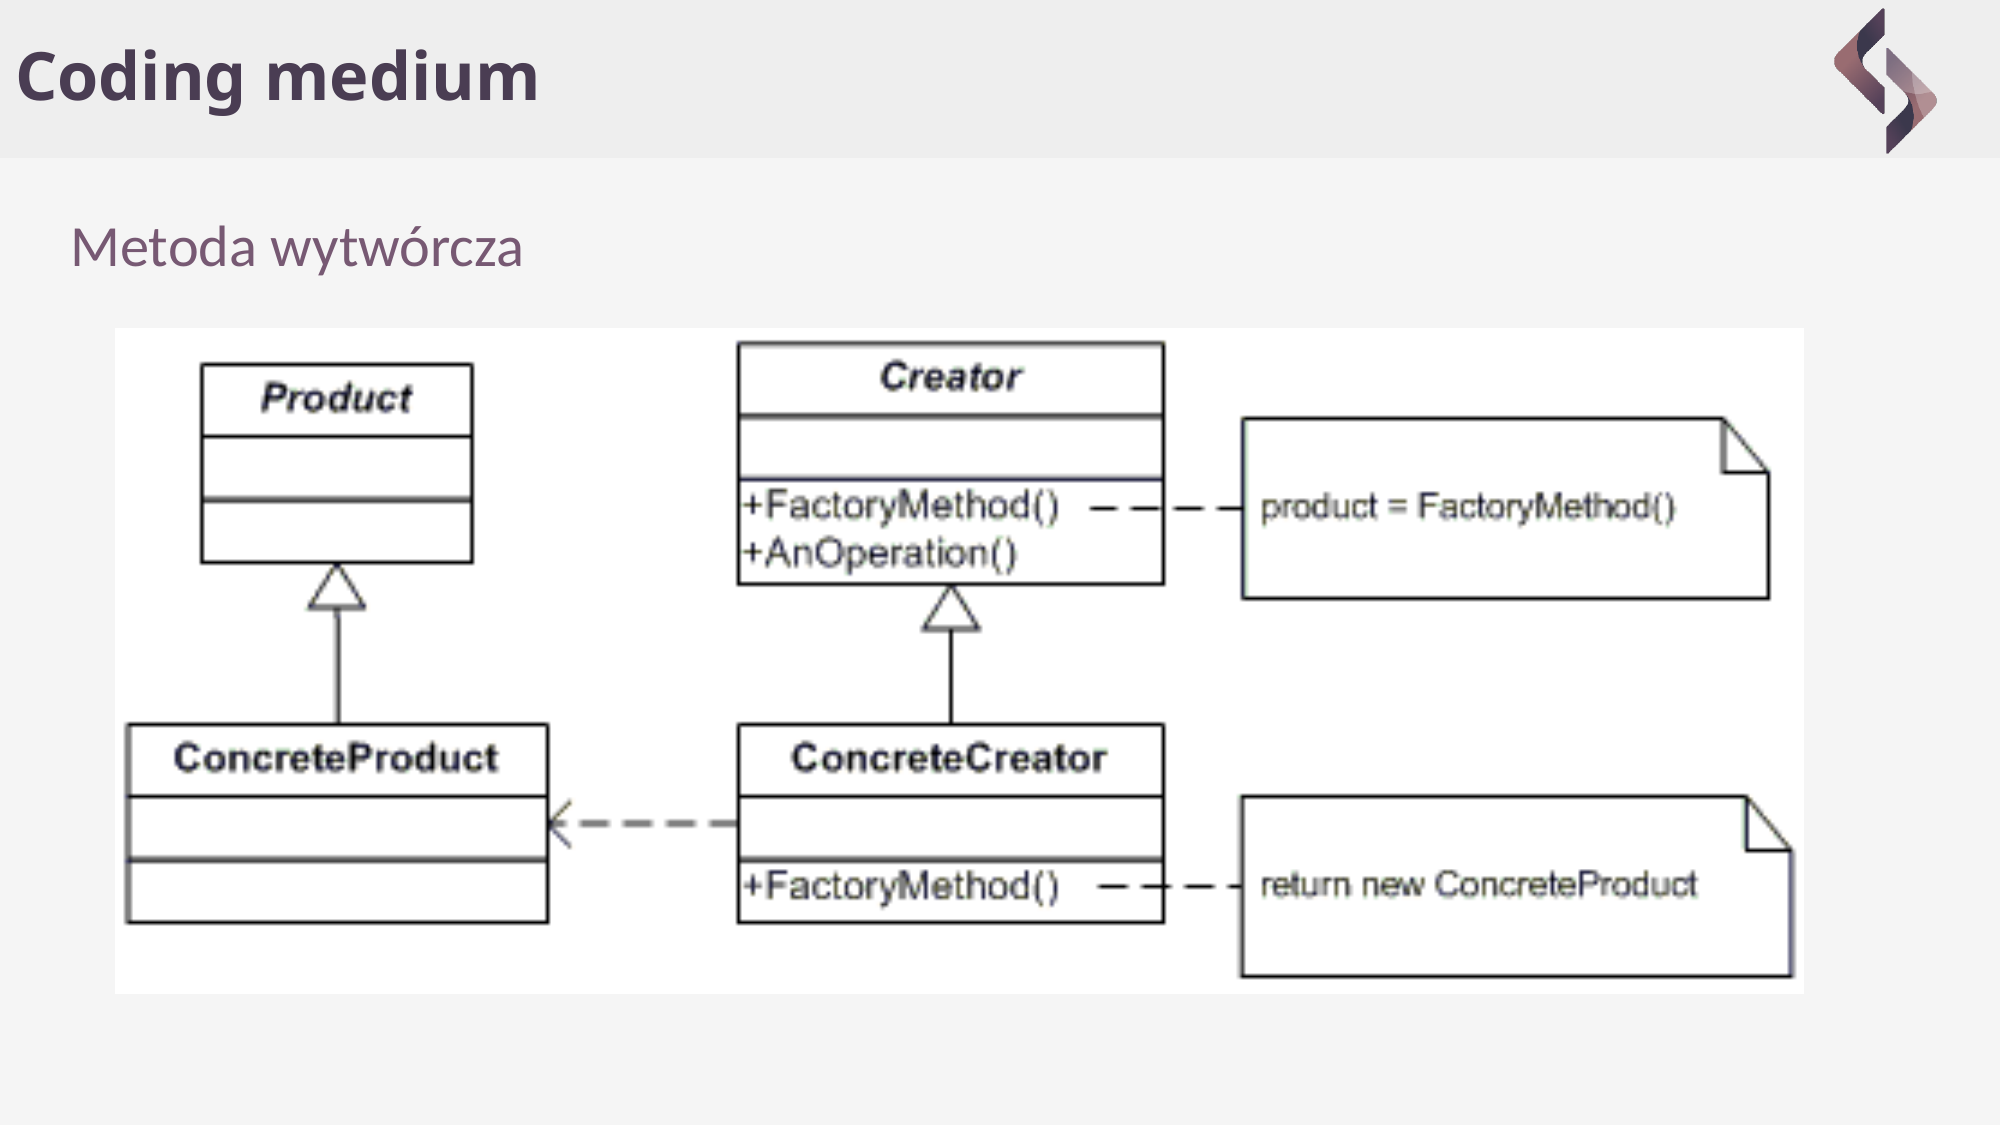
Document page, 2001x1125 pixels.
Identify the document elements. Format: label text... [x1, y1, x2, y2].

title Coding medium [0, 0, 1788, 158]
picture [1787, 0, 2001, 166]
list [115, 328, 1804, 994]
list Metoda wytwórcza [55, 208, 1486, 292]
